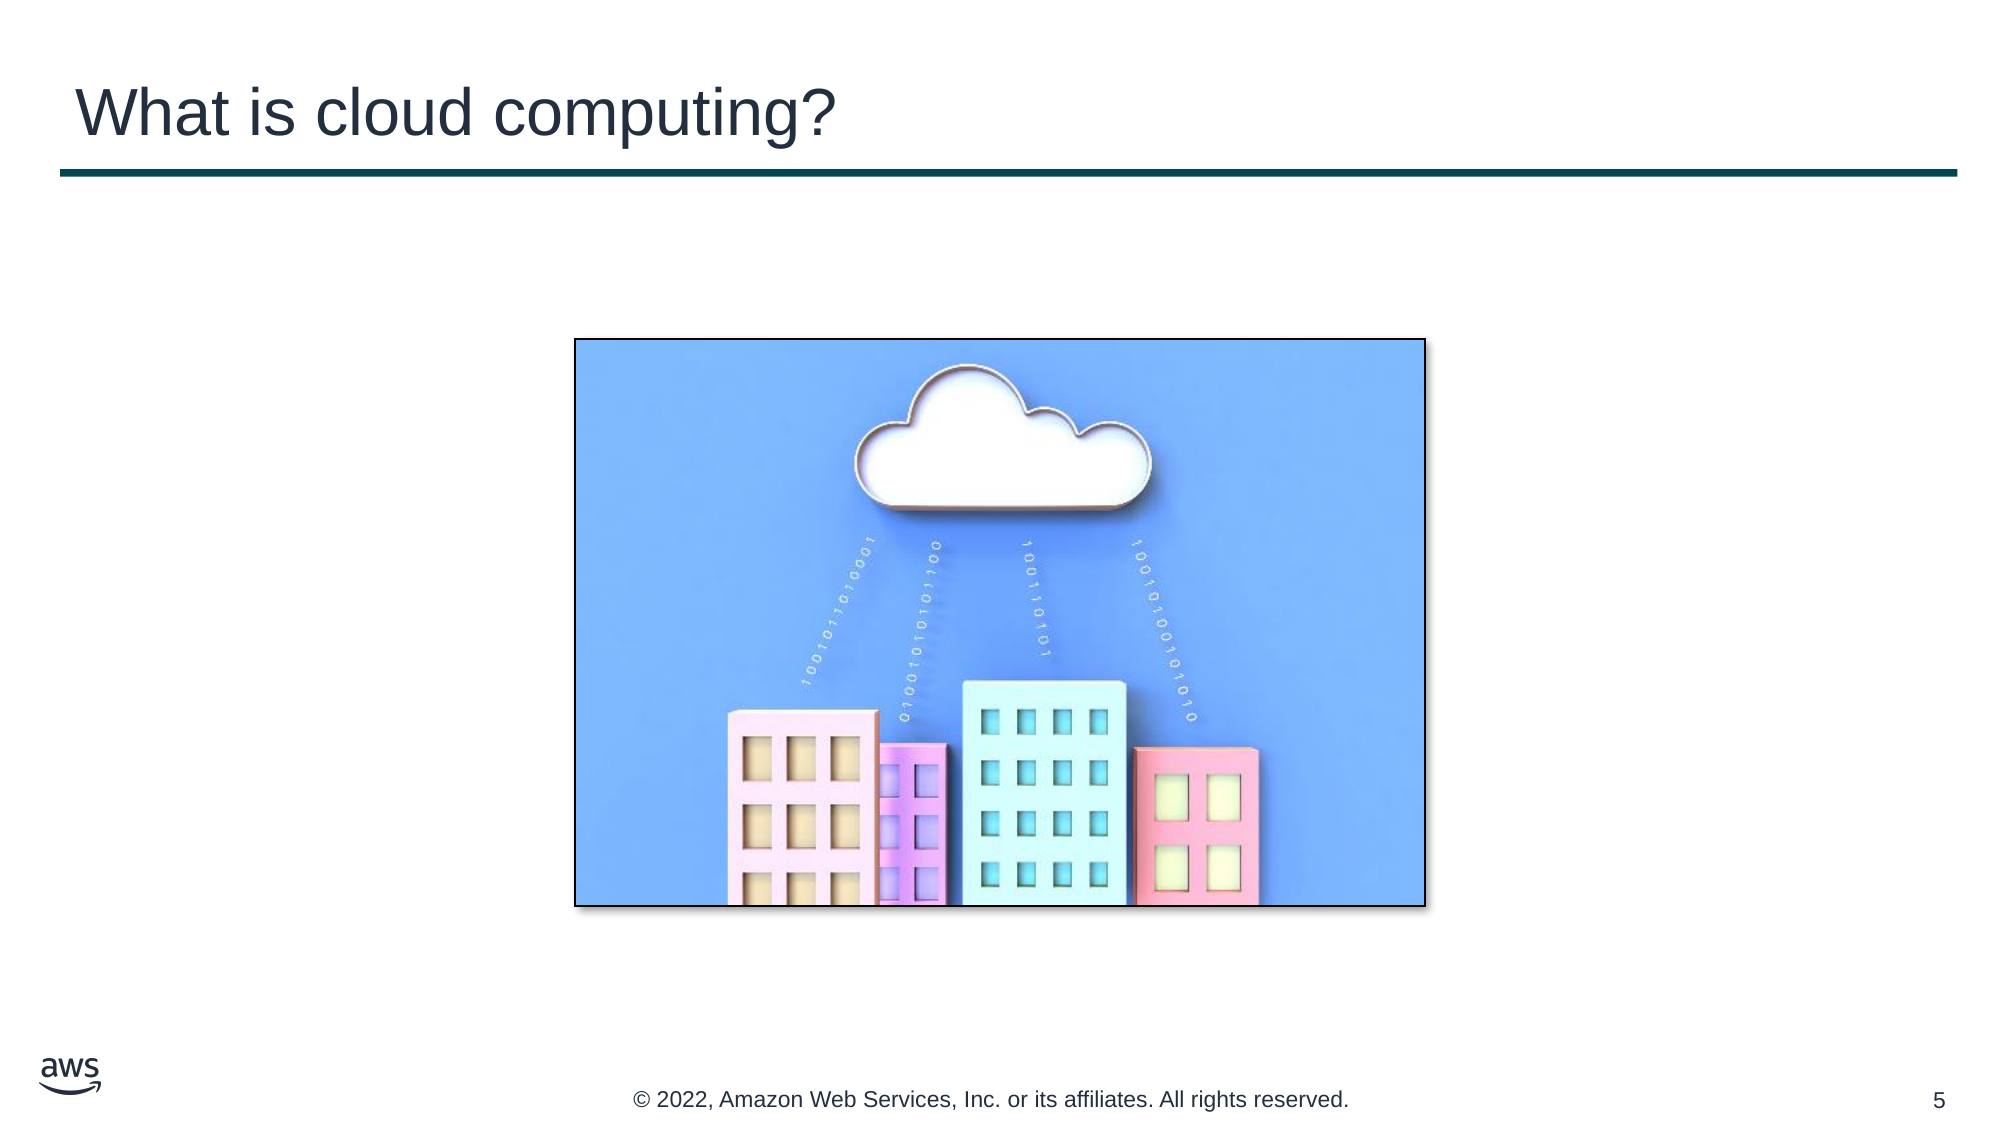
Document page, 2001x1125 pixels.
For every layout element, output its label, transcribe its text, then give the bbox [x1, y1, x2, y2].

picture [39, 1058, 101, 1095]
slide_number ‹#› [1881, 1077, 1961, 1121]
picture [575, 340, 1424, 906]
title What is cloud computing? [60, 49, 1958, 170]
